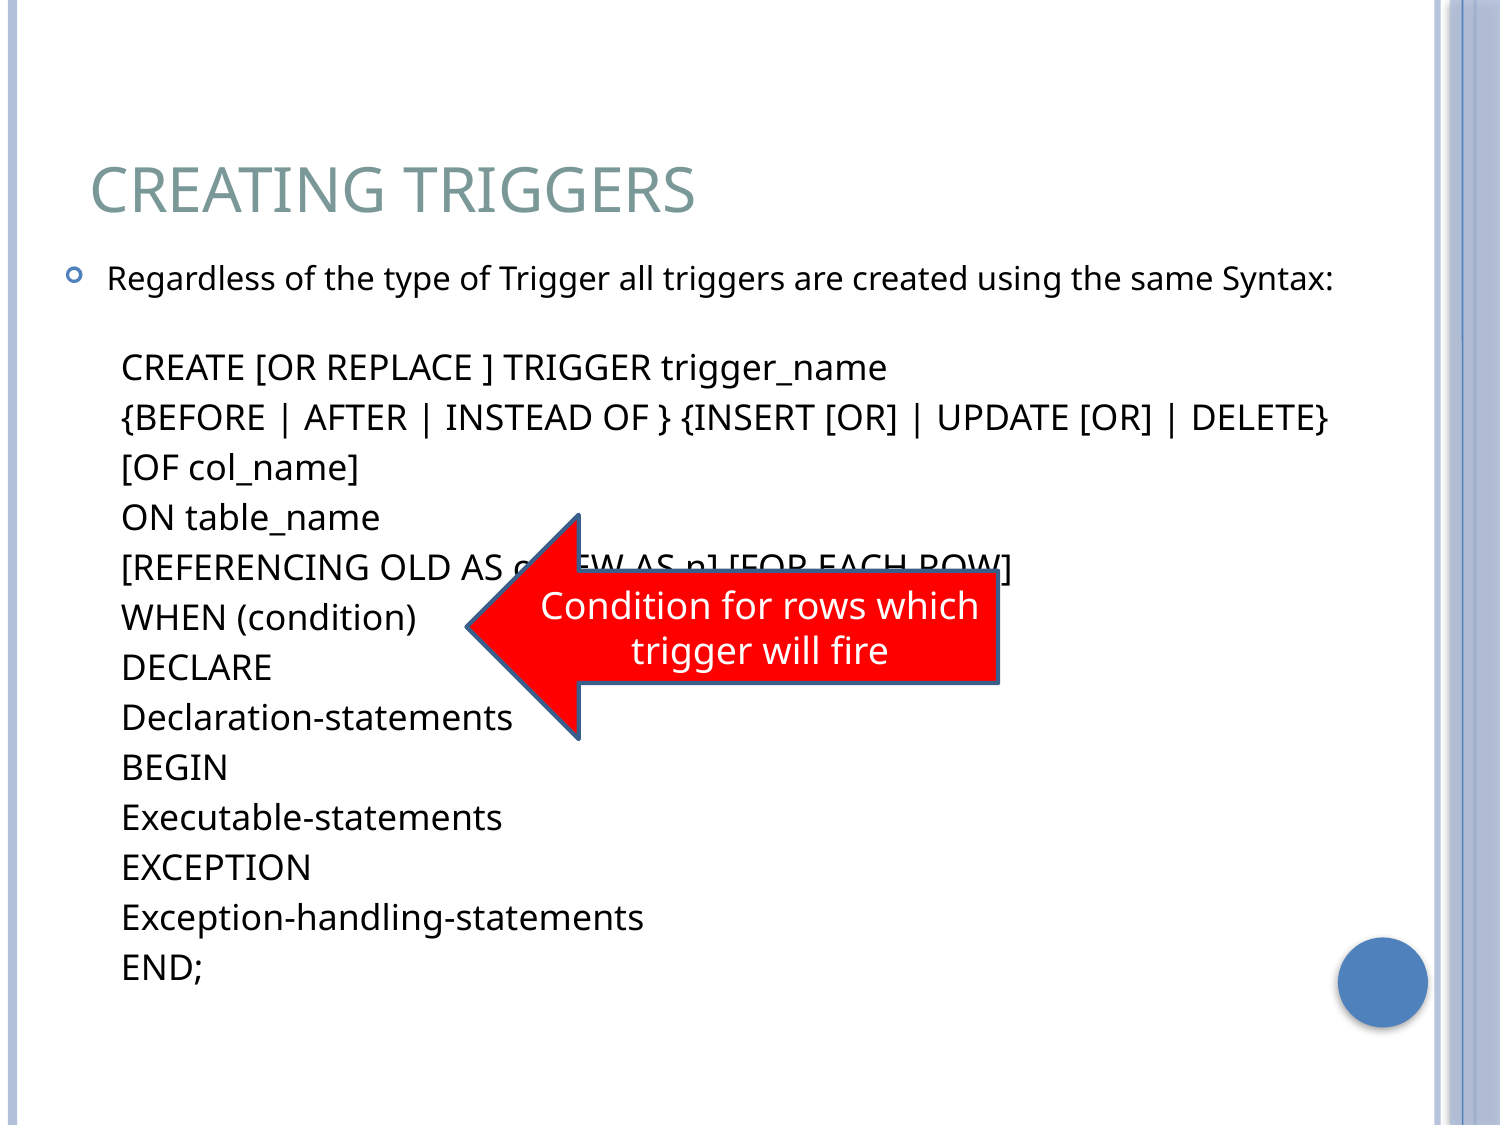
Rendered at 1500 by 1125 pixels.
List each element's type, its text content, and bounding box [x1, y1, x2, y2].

text_box Condition for rows which trigger will fire [464, 512, 1001, 742]
title Creating Triggers [75, 45, 1300, 233]
list Regardless of the type of Trigger all triggers are created using the same Syntax: CREATE [OR REPLACE ] TRIGGER trigger_name {BEFORE | AFTER | INSTEAD OF } {INSERT [OR] | UPDATE [OR] | DELETE} [OF col_name] ON table_name [REFERENCING OLD AS o NEW AS n] [FOR EACH ROW] WHEN (condition) DECLARE Declaration-statements BEGIN Executable-statements EXCEPTION Exception-handling-statements END; [49, 250, 1445, 1001]
